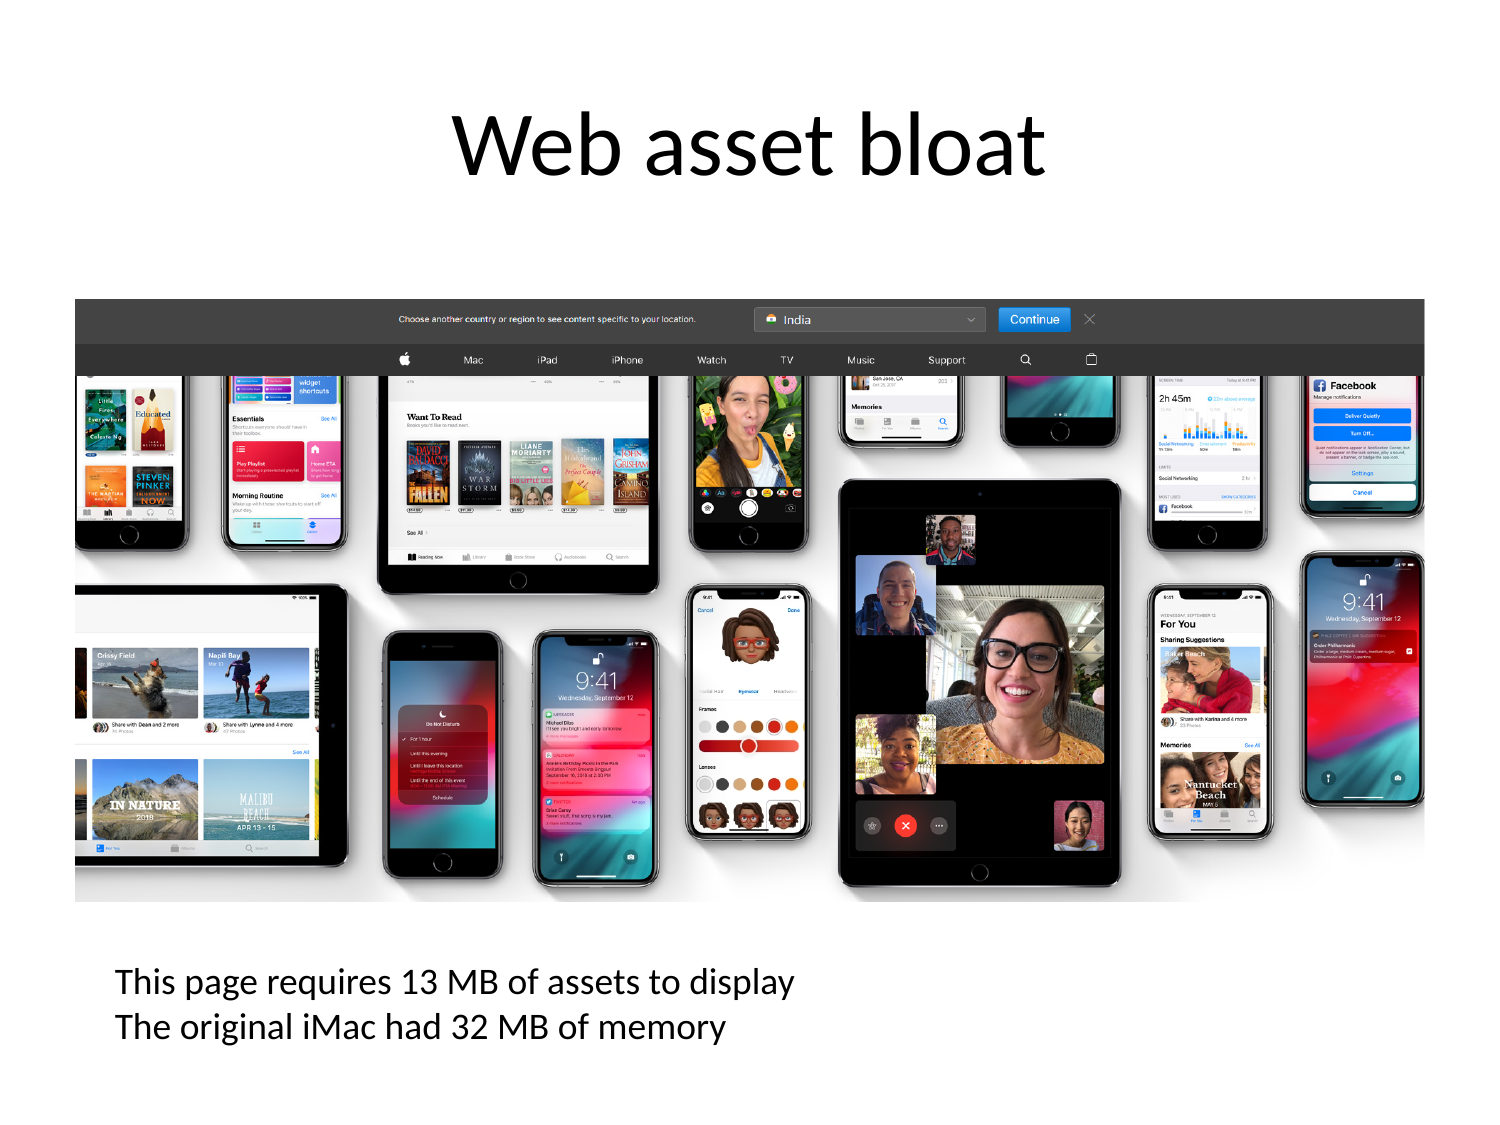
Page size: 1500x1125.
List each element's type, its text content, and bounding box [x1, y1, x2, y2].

picture [74, 299, 1425, 902]
text_box This page requires 13 MB of assets to display The original iMac had 32 MB of memory [99, 949, 1325, 1055]
text_box Web asset bloat [74, 45, 1425, 233]
